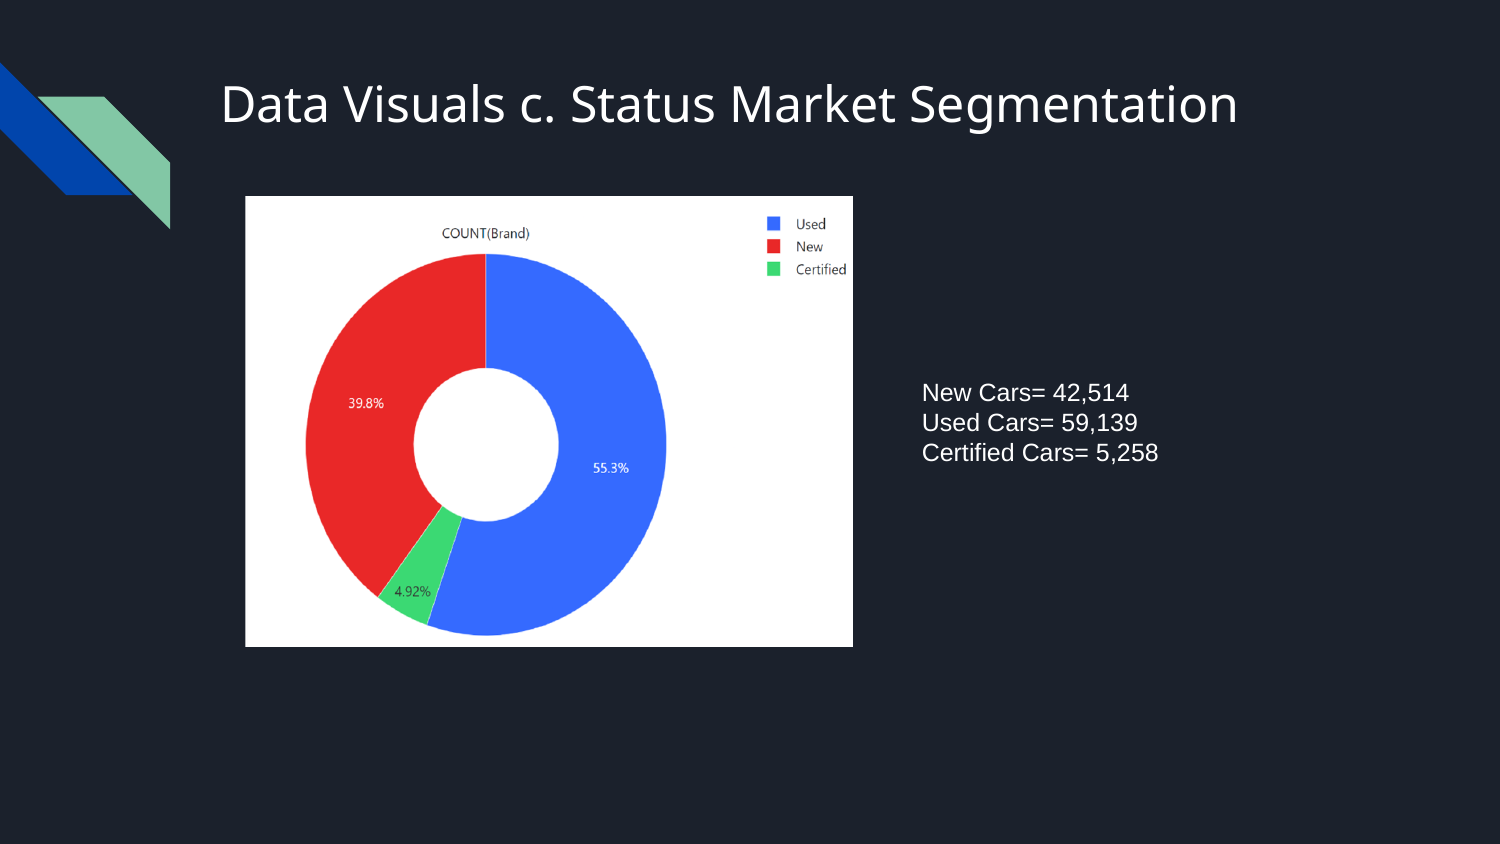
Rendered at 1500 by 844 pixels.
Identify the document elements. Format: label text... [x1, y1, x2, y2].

picture [245, 196, 853, 647]
text_box New Cars= 42,514 Used Cars= 59,139 Certified Cars= 5,258 [906, 361, 1399, 482]
title Data Visuals c. Status Market Segmentation [205, 57, 1360, 207]
